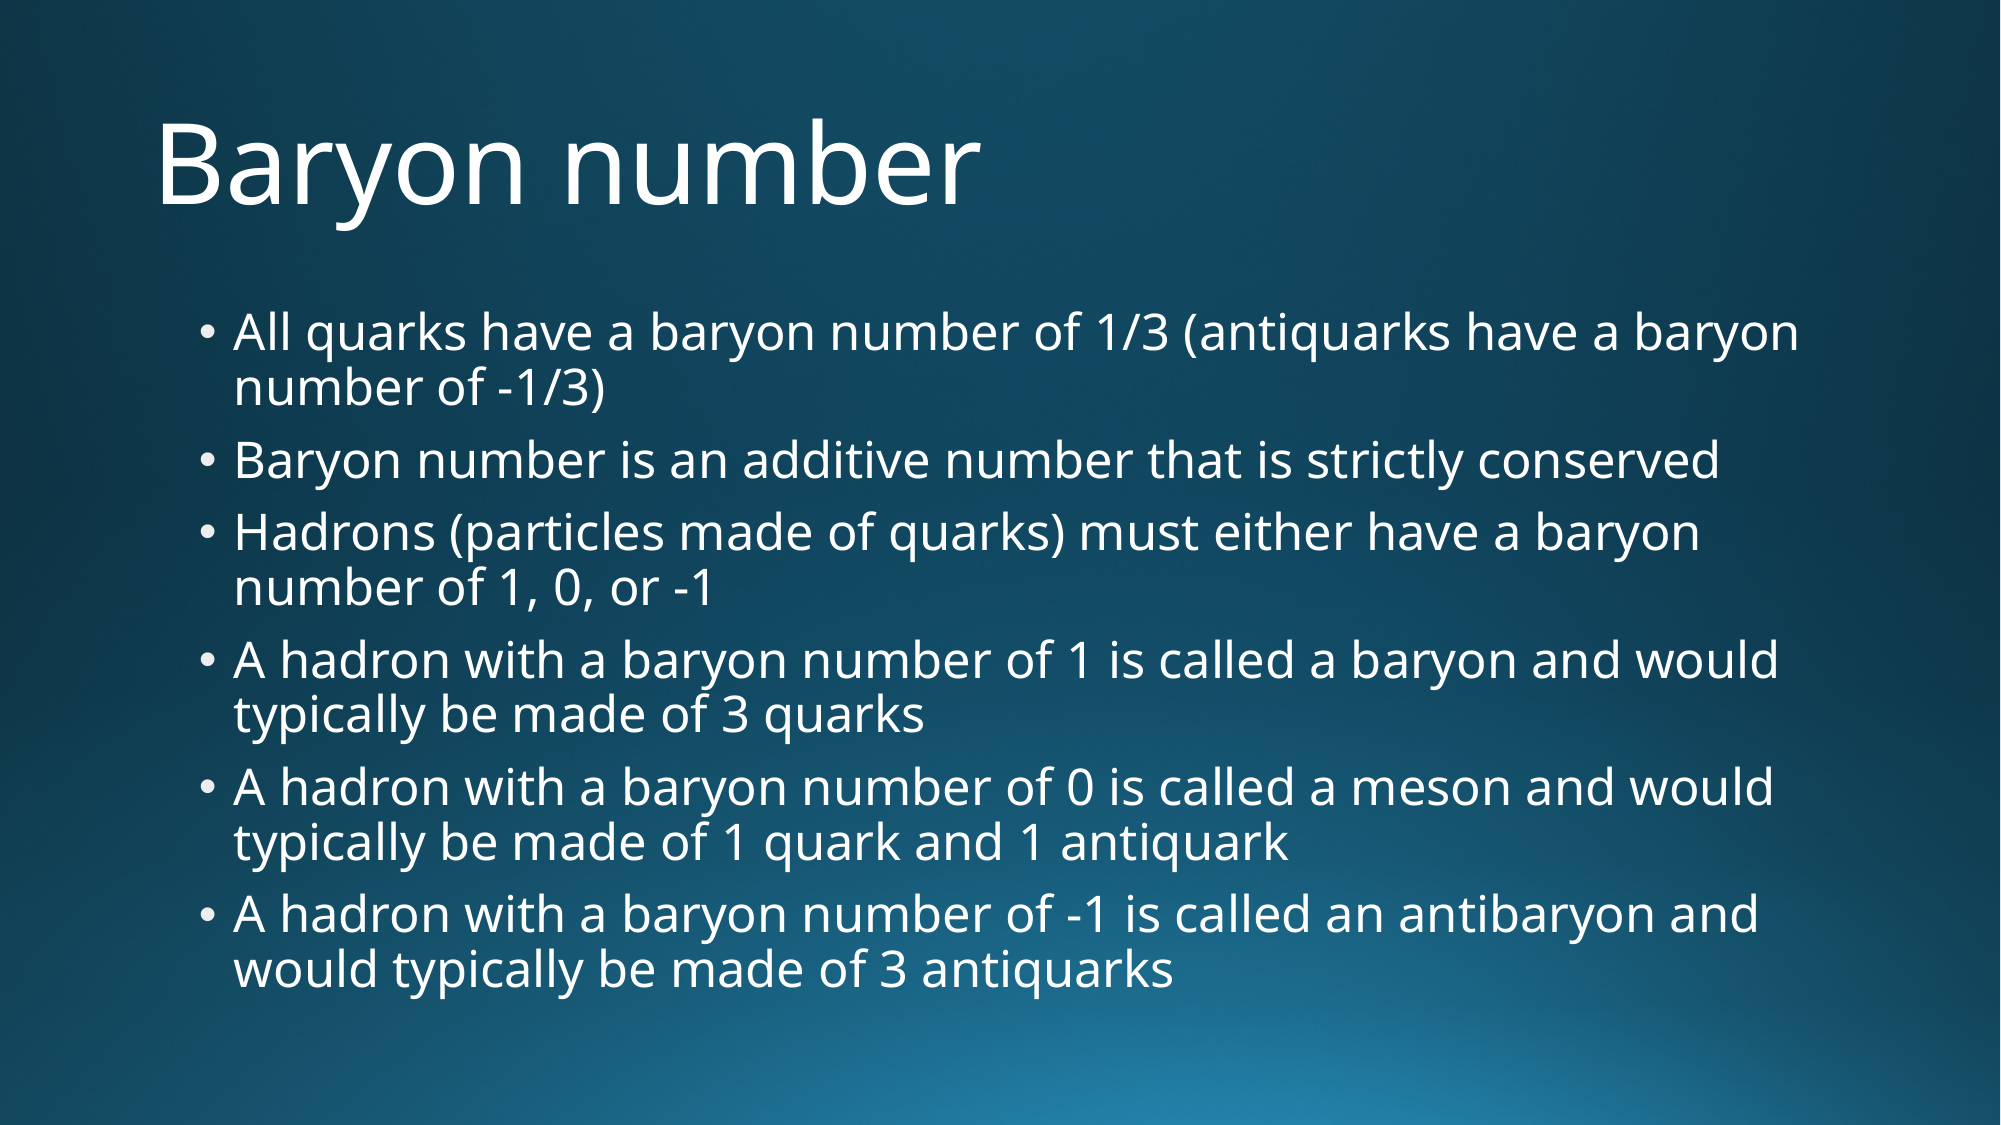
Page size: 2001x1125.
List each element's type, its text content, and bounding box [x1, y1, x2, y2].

list All quarks have a baryon number of 1/3 (antiquarks have a baryon number of -1/3) Baryon number is an additive number that is strictly conserved Hadrons (particles made of quarks) must either have a baryon number of 1, 0, or -1 A hadron with a baryon number of 1 is called a baryon and would typically be made of 3 quarks A hadron with a baryon number of 0 is called a meson and would typically be made of 1 quark and 1 antiquark A hadron with a baryon number of -1 is called an antibaryon and would typically be made of 3 antiquarks [183, 299, 1863, 1014]
title Baryon number [137, 59, 1863, 278]
picture [0, 0, 2001, 1125]
